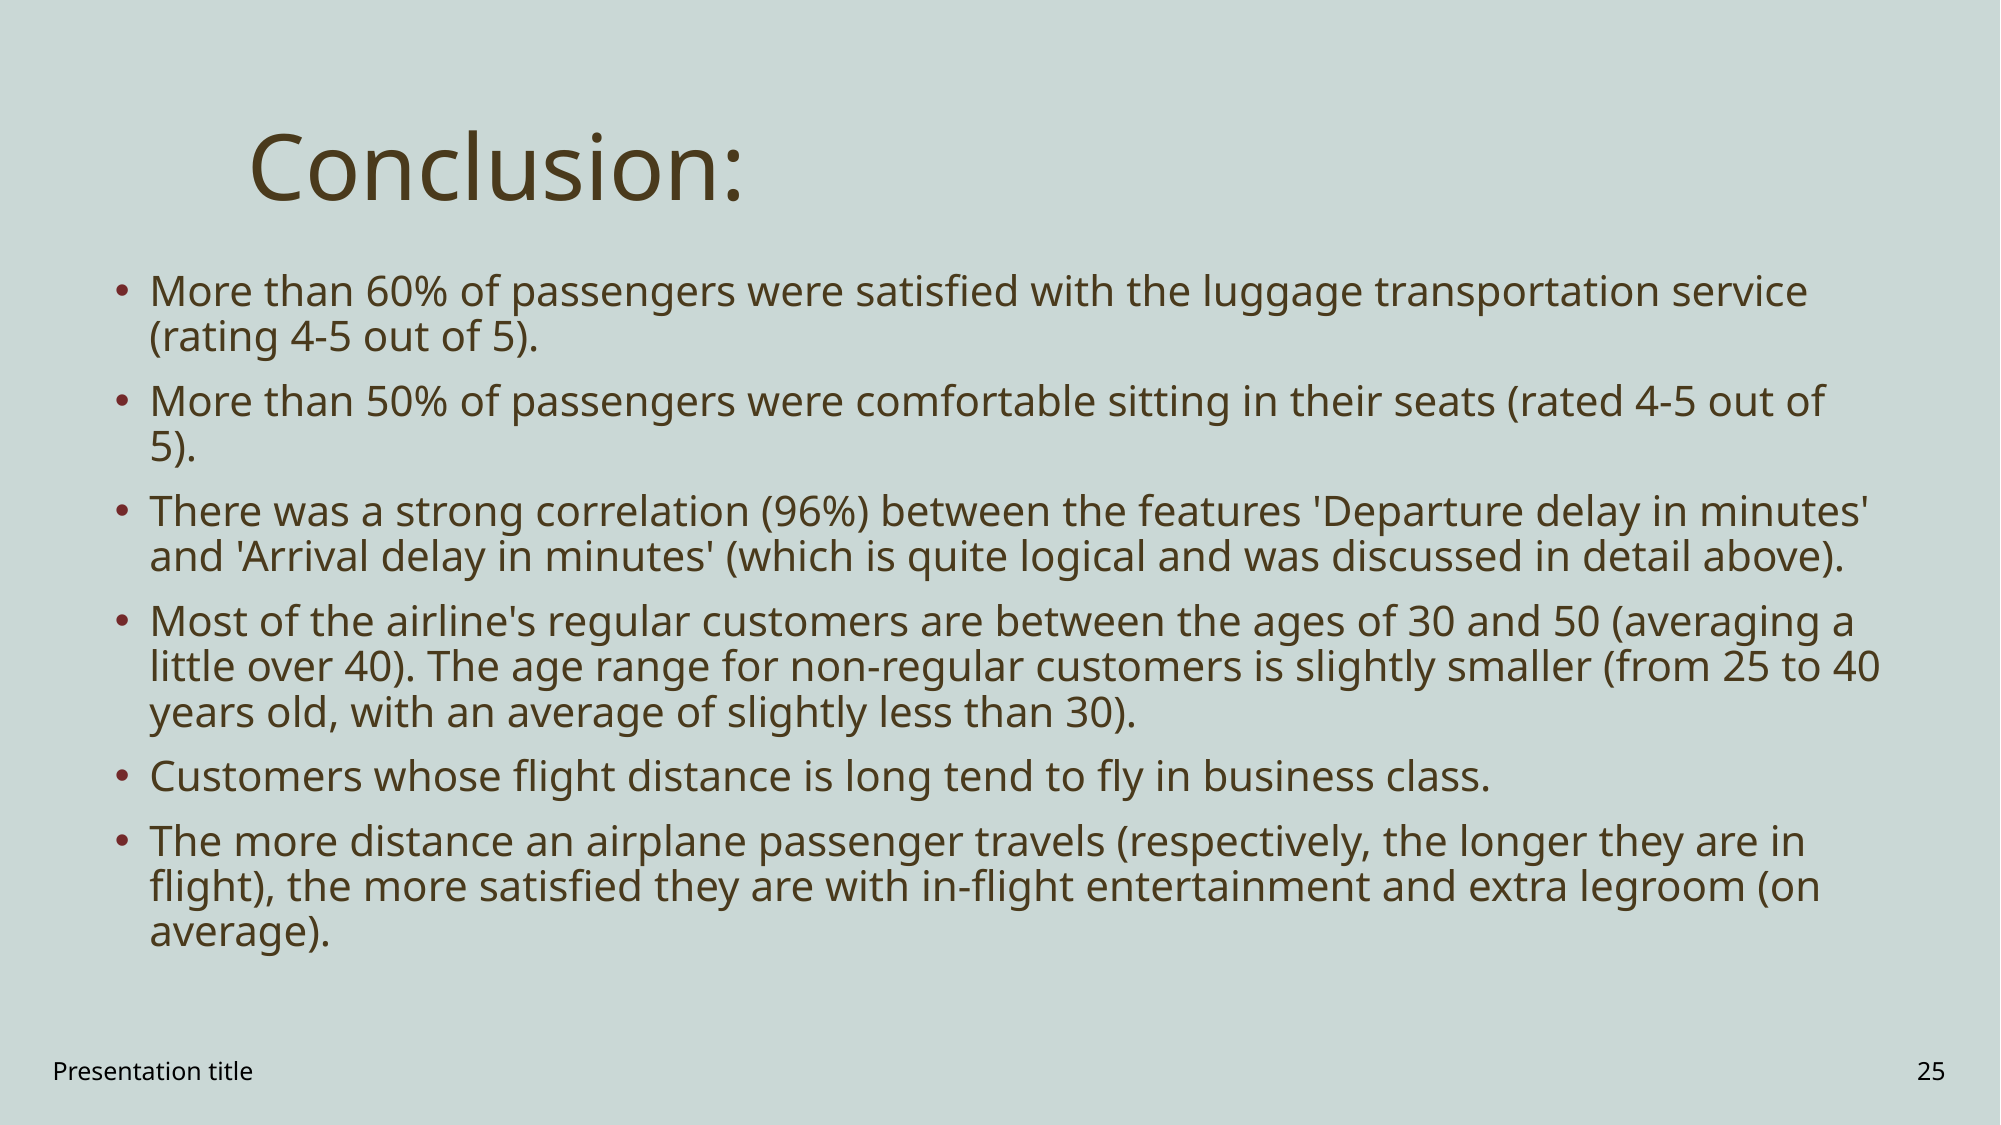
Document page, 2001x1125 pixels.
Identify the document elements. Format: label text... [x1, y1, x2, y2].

title Conclusion: [137, 62, 857, 262]
footer Presentation title [37, 1042, 713, 1103]
list More than 60% of passengers were satisfied with the luggage transportation service (rating 4-5 out of 5). More than 50% of passengers were comfortable sitting in their seats (rated 4-5 out of 5). There was a strong correlation (96%) between the features 'Departure delay in minutes' and 'Arrival delay in minutes' (which is quite logical and was discussed in detail above). Most of the airline's regular customers are between the ages of 30 and 50 (averaging a little over 40). The age range for non-regular customers is slightly smaller (from 25 to 40 years old, with an average of slightly less than 30). Customers whose flight distance is long tend to fly in business class. The more distance an airplane passenger travels (respectively, the longer they are in flight), the more satisfied they are with in-flight entertainment and extra legroom (on average). [99, 262, 1900, 1013]
slide_number 25 [1510, 1042, 1961, 1103]
